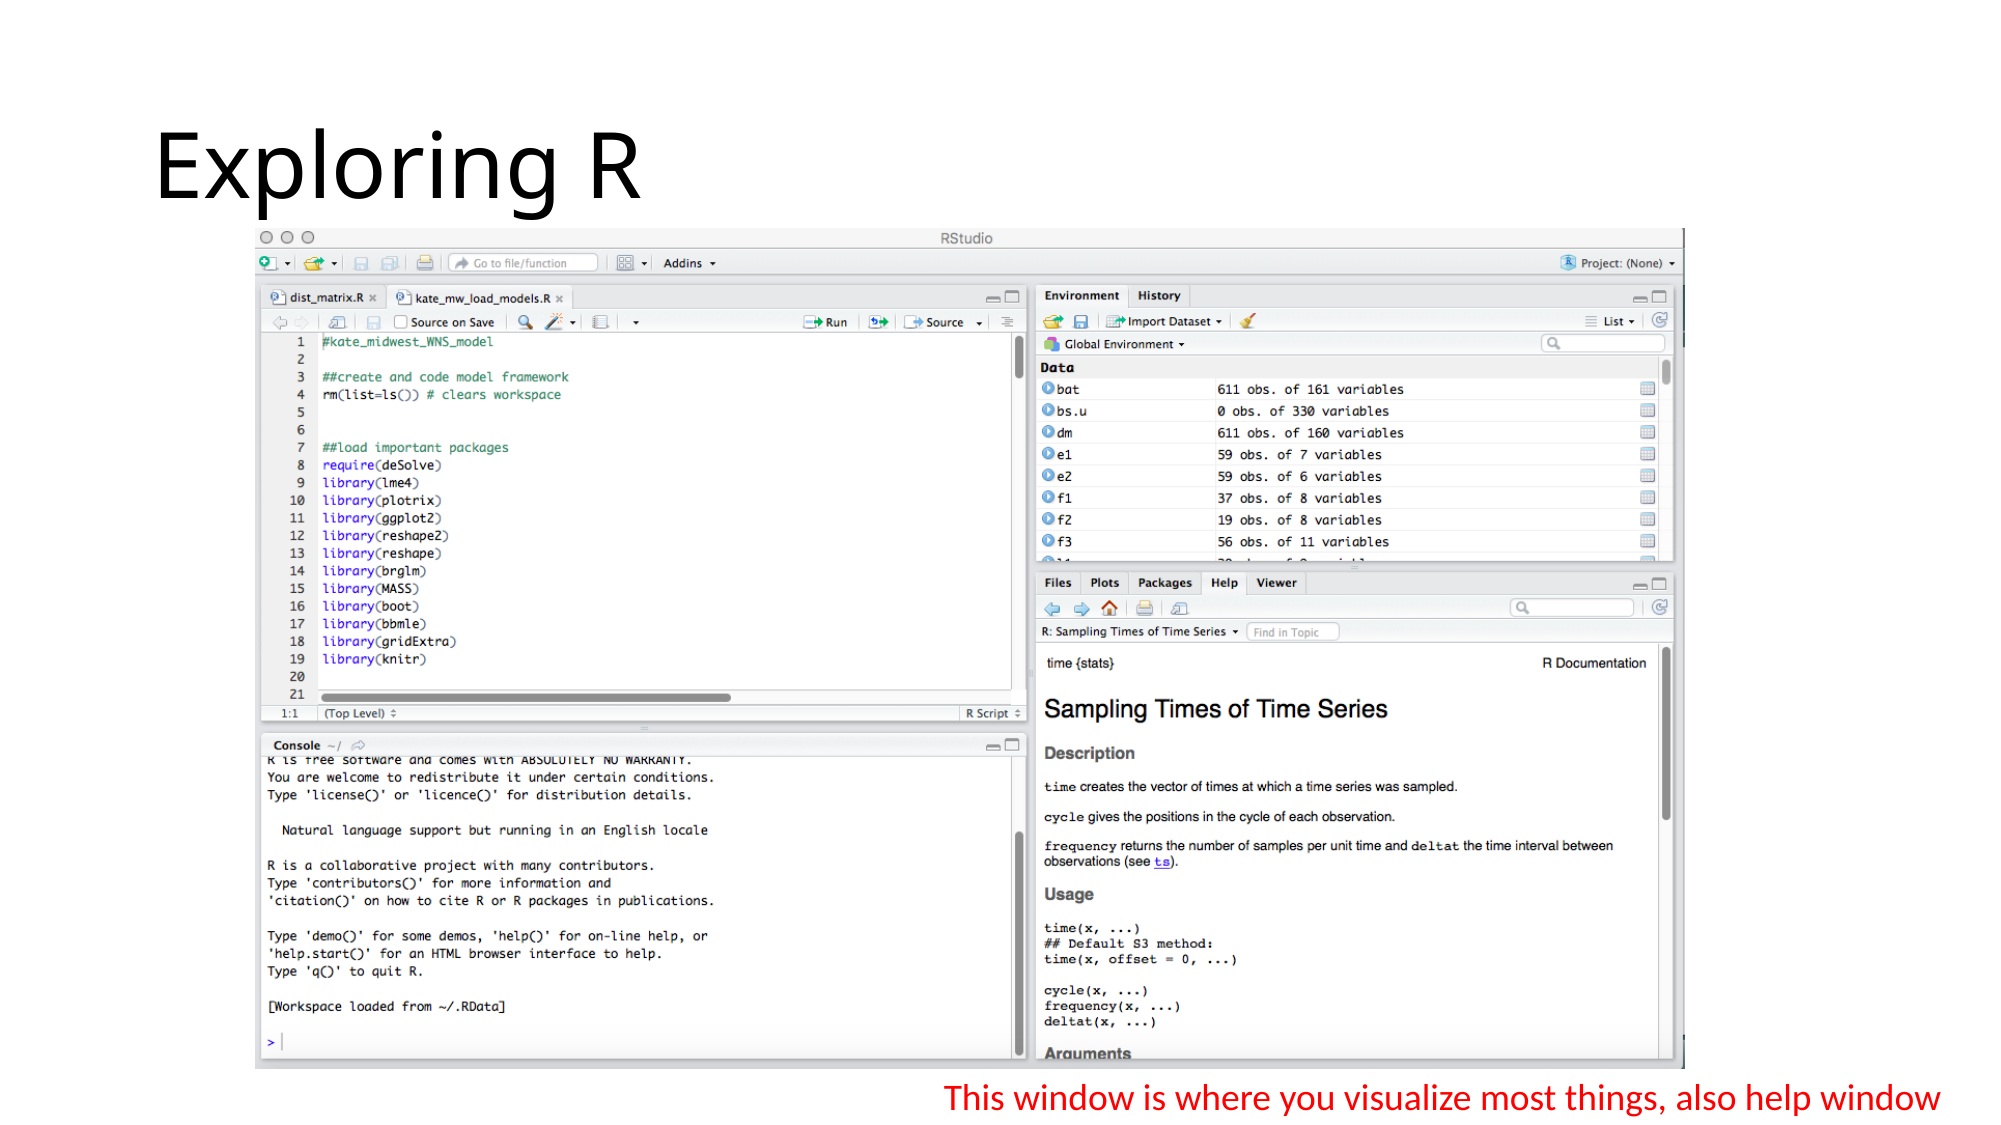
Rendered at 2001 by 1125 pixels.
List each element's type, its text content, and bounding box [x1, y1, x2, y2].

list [255, 228, 1685, 1069]
title Exploring R [137, 59, 1863, 278]
text_box This window is where you visualize most things, also help window [928, 1065, 1966, 1125]
